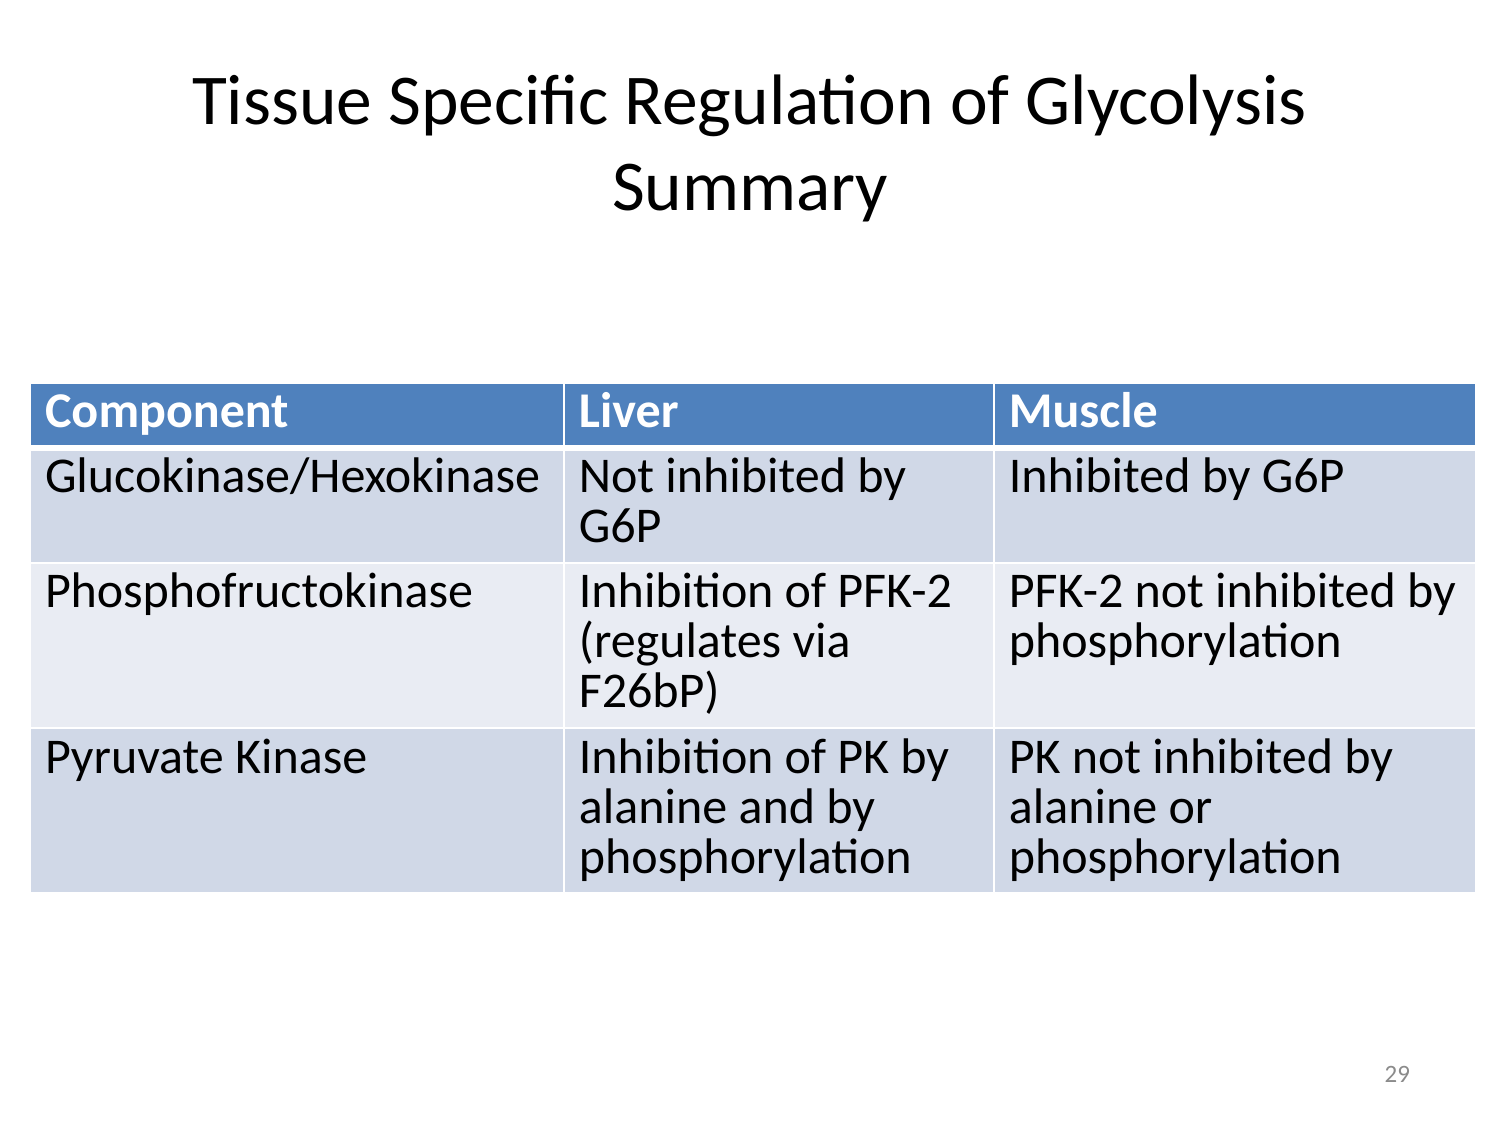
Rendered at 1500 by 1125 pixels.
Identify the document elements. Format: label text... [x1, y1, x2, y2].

table_header Liver [565, 384, 993, 445]
table_cell Inhibited by G6P [995, 451, 1475, 562]
table_cell PFK-2 not inhibited by phosphorylation [995, 564, 1475, 727]
table_cell Inhibition of PFK-2 (regulates via F26bP) [565, 564, 993, 727]
table_cell PK not inhibited by alanine or phosphorylation [995, 729, 1475, 892]
table_header Component [31, 384, 563, 445]
slide_number 29 [1074, 1042, 1425, 1103]
table_header Muscle [995, 384, 1475, 445]
table_cell Inhibition of PK by alanine and by phosphorylation [565, 729, 993, 892]
table_cell Glucokinase/Hexokinase [31, 451, 563, 562]
table_cell Not inhibited by G6P [565, 451, 993, 562]
title Tissue Specific Regulation of Glycolysis Summary [75, 45, 1425, 233]
table_cell Phosphofructokinase [31, 564, 563, 727]
table_cell Pyruvate Kinase [31, 729, 563, 892]
